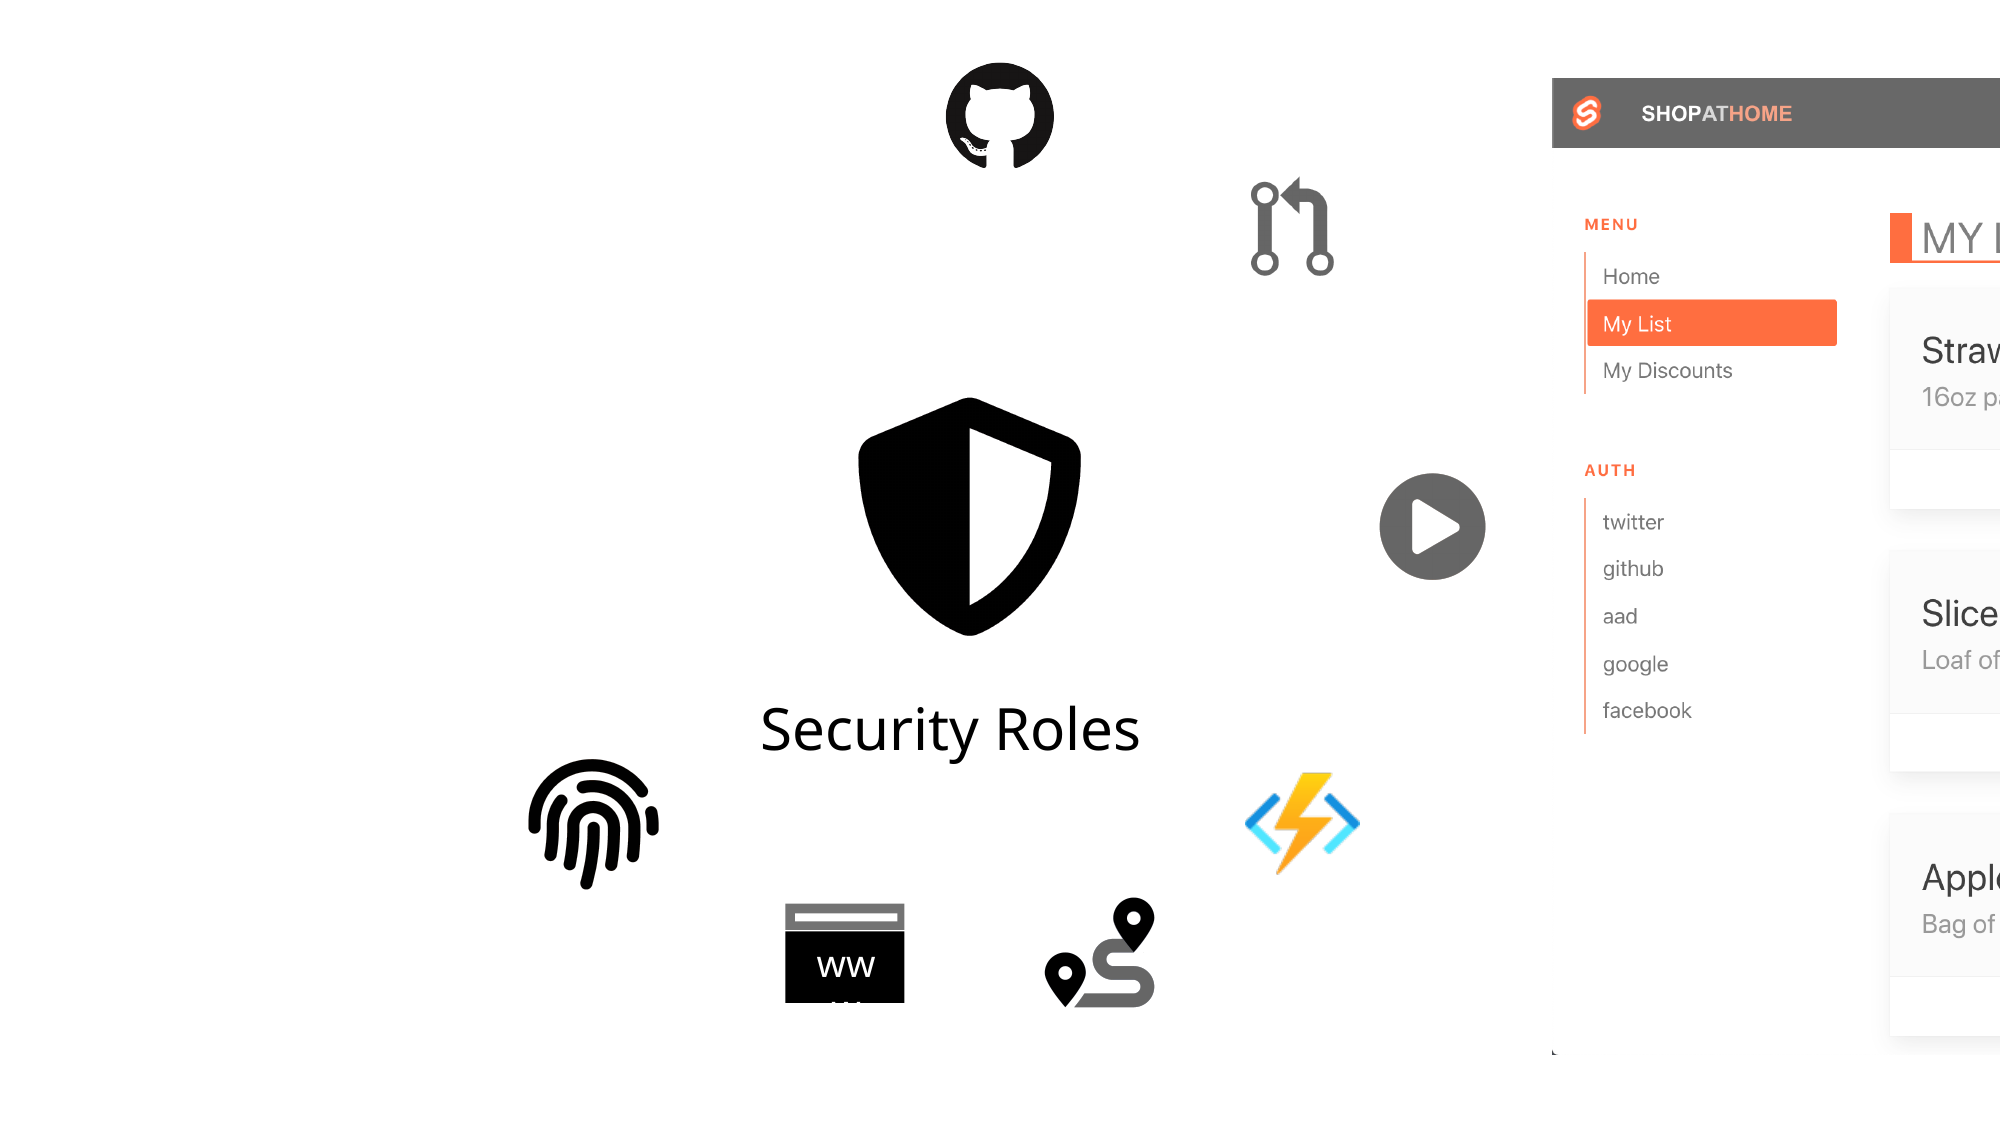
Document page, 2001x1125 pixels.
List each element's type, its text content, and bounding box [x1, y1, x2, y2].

text_box Security Roles [754, 691, 1148, 762]
picture [1552, 78, 2000, 1055]
picture [1251, 176, 1335, 276]
picture [1038, 889, 1166, 1012]
picture [1378, 472, 1487, 581]
picture [1245, 767, 1360, 882]
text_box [785, 903, 905, 1004]
picture [927, 43, 1072, 188]
picture [846, 394, 1092, 641]
picture [523, 753, 667, 895]
